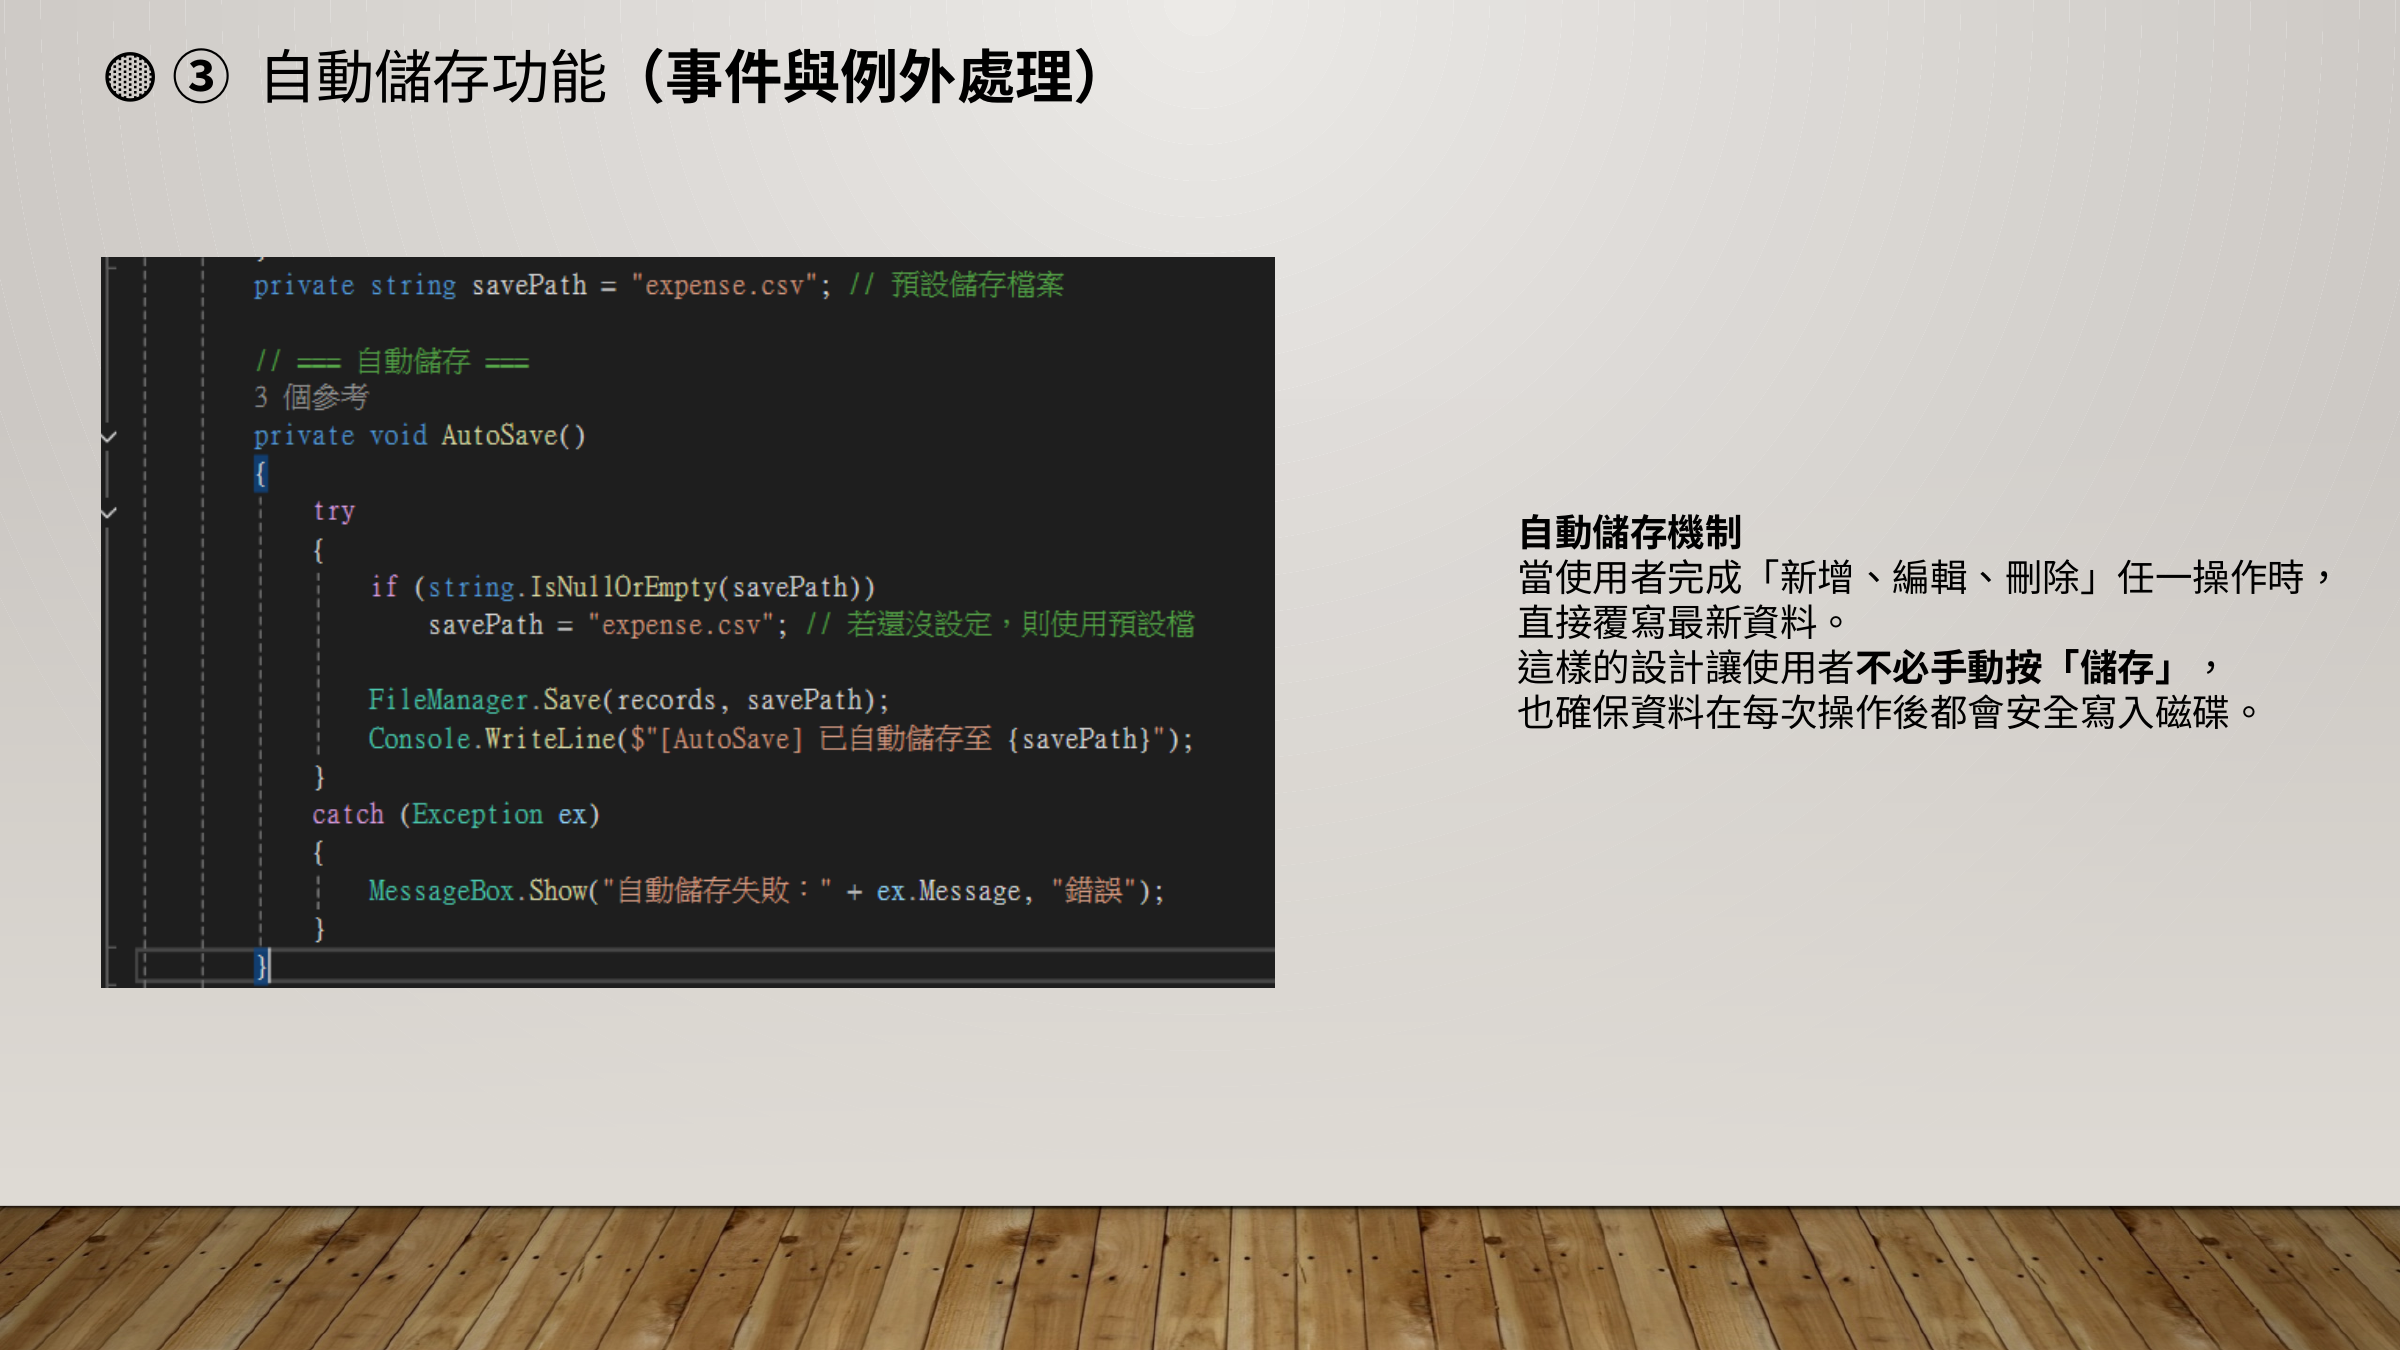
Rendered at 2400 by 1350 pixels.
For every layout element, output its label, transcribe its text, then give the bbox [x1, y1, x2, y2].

picture [0, 1206, 2400, 1350]
text_box [87, 132, 2313, 1201]
text_box 🟡 ③ 自動儲存功能（事件與例外處理） [101, 75, 592, 111]
picture [101, 257, 1276, 988]
text_box 自動儲存機制 當使用者完成「新增、編輯、刪除」任一操作時， 直接覆寫最新資料。 這樣的設計讓使用者不必手動按「儲存」， 也確保資料在每次操作後都會安全寫入磁碟。 [1503, 501, 2400, 742]
